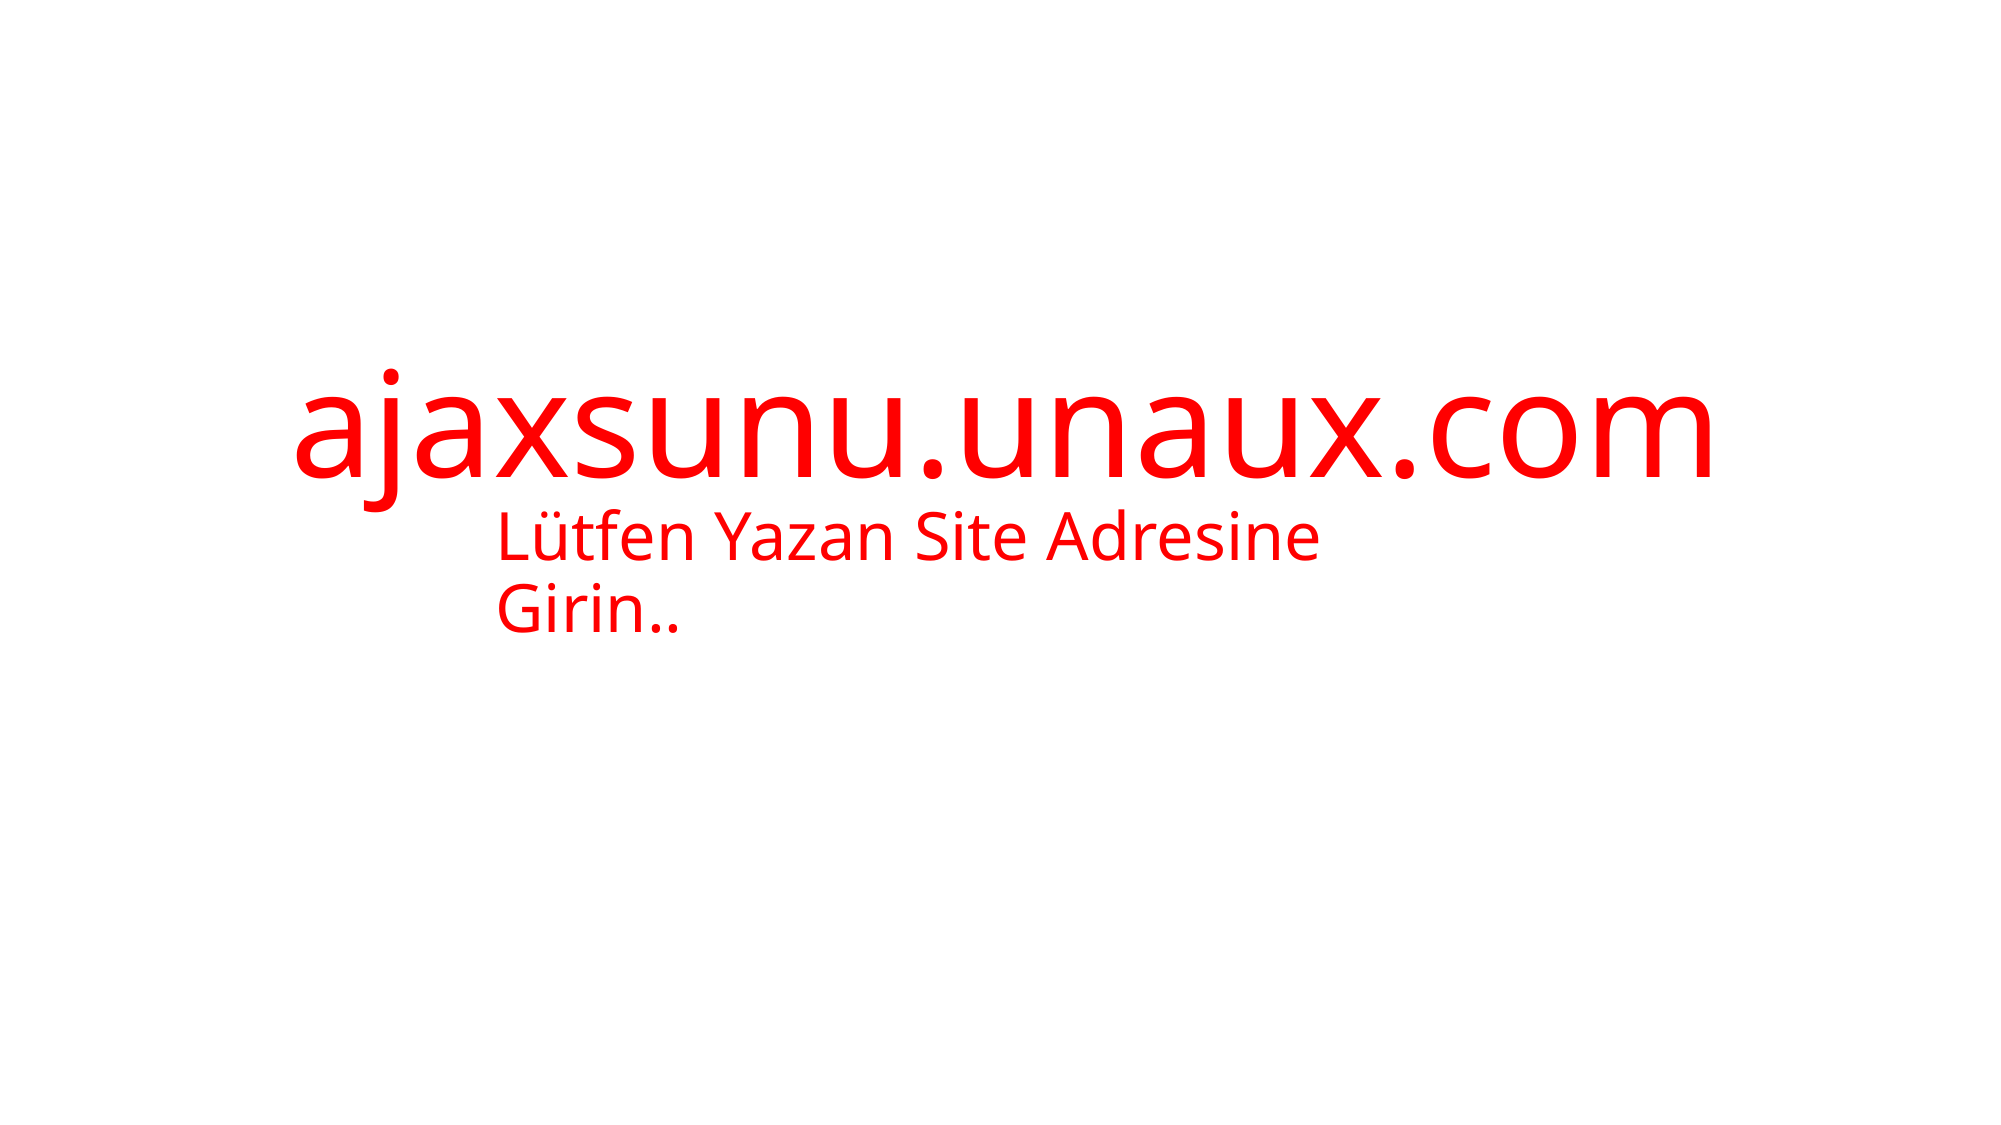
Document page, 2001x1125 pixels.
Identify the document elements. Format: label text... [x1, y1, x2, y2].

text_box Lütfen Yazan Site Adresine Girin.. [480, 465, 1537, 684]
title ajaxsunu.unaux.com [275, 321, 1743, 539]
